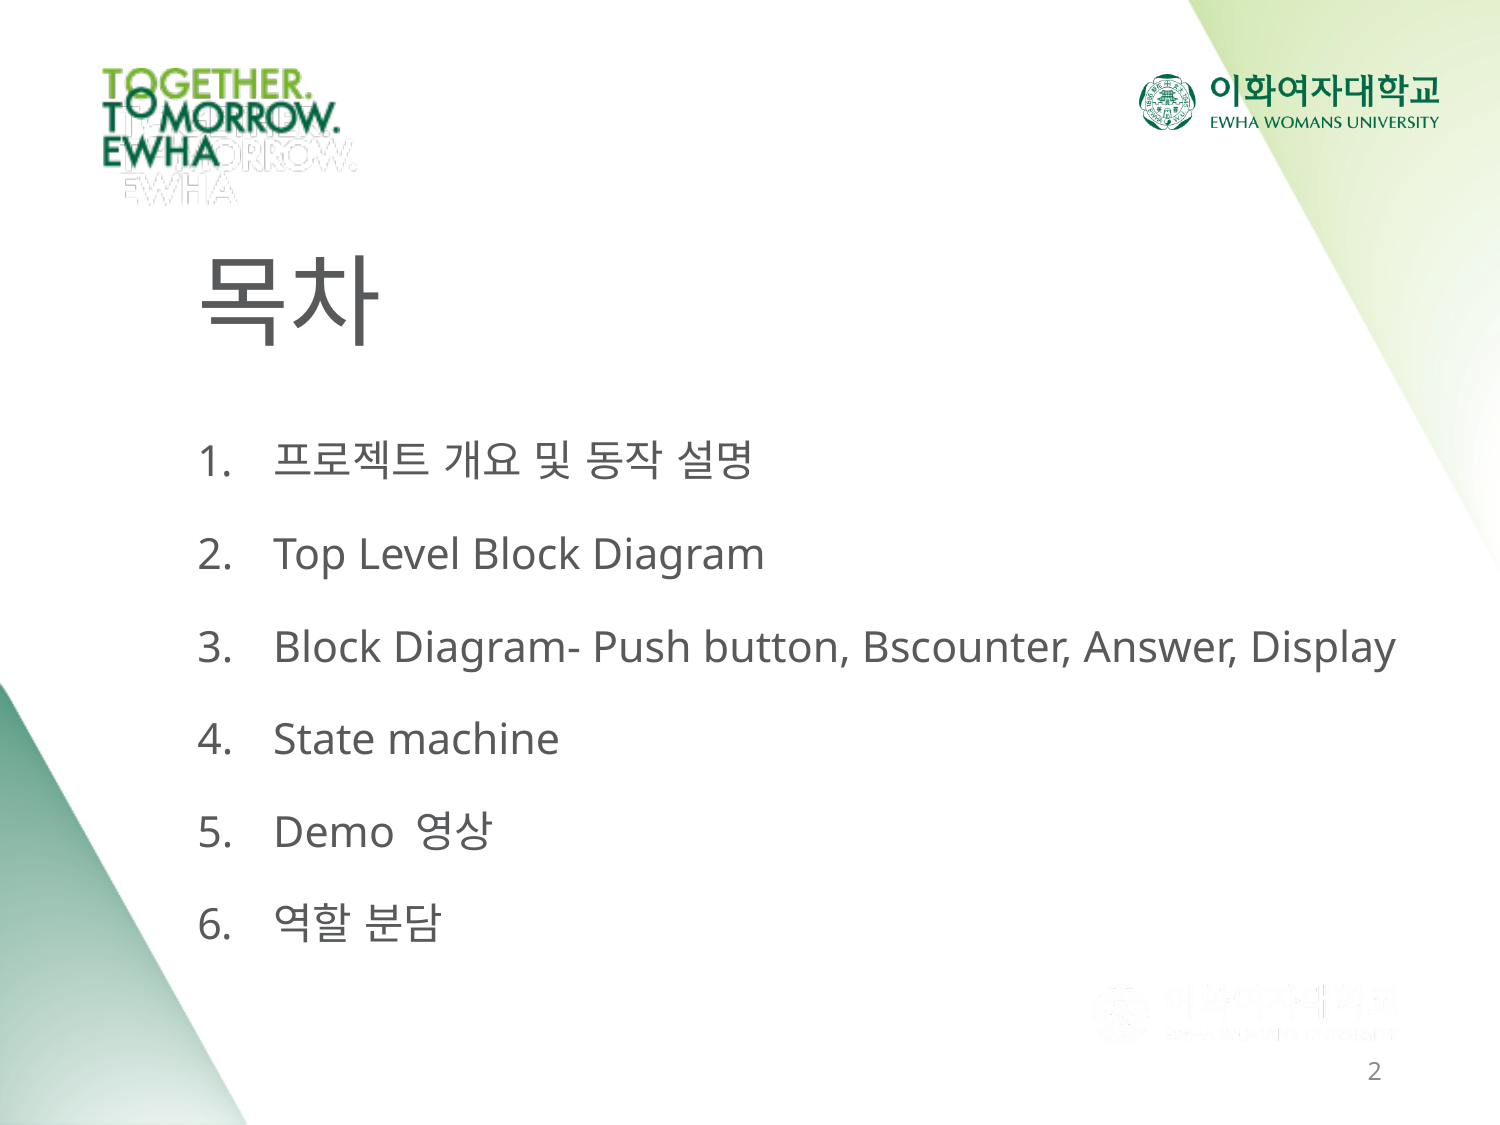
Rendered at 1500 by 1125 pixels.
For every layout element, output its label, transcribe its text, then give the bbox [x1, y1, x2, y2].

picture [0, 0, 1500, 1125]
slide_number 2 [1059, 1042, 1397, 1103]
list 프로젝트 개요 및 동작 설명 Top Level Block Diagram Block Diagram- Push button, Bscounter, Answer, Display State machine Demo 영상 역할 분담 [182, 403, 1423, 988]
title 목차 [182, 208, 858, 403]
